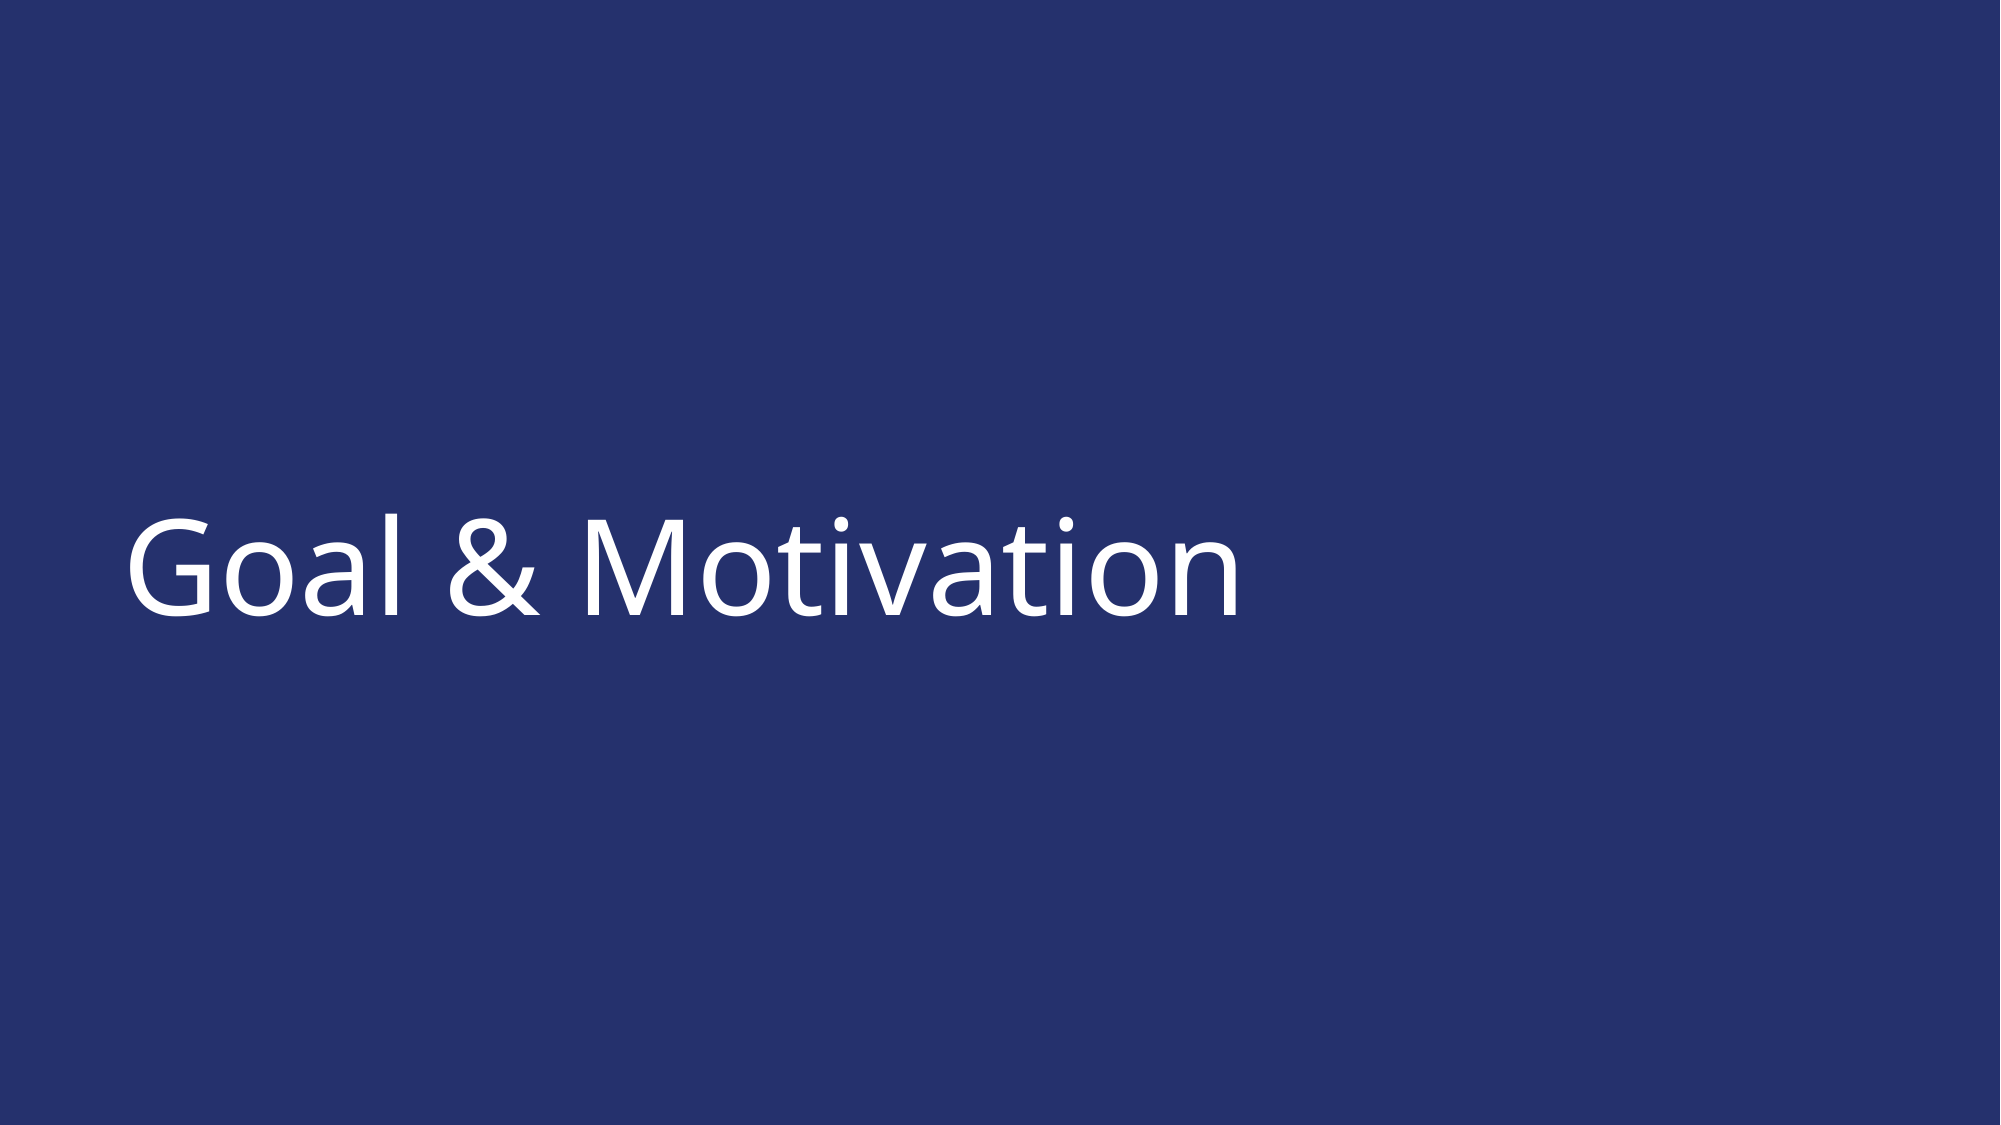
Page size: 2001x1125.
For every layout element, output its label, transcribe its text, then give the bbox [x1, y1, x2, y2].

title Goal & Motivation [107, 115, 1376, 1010]
